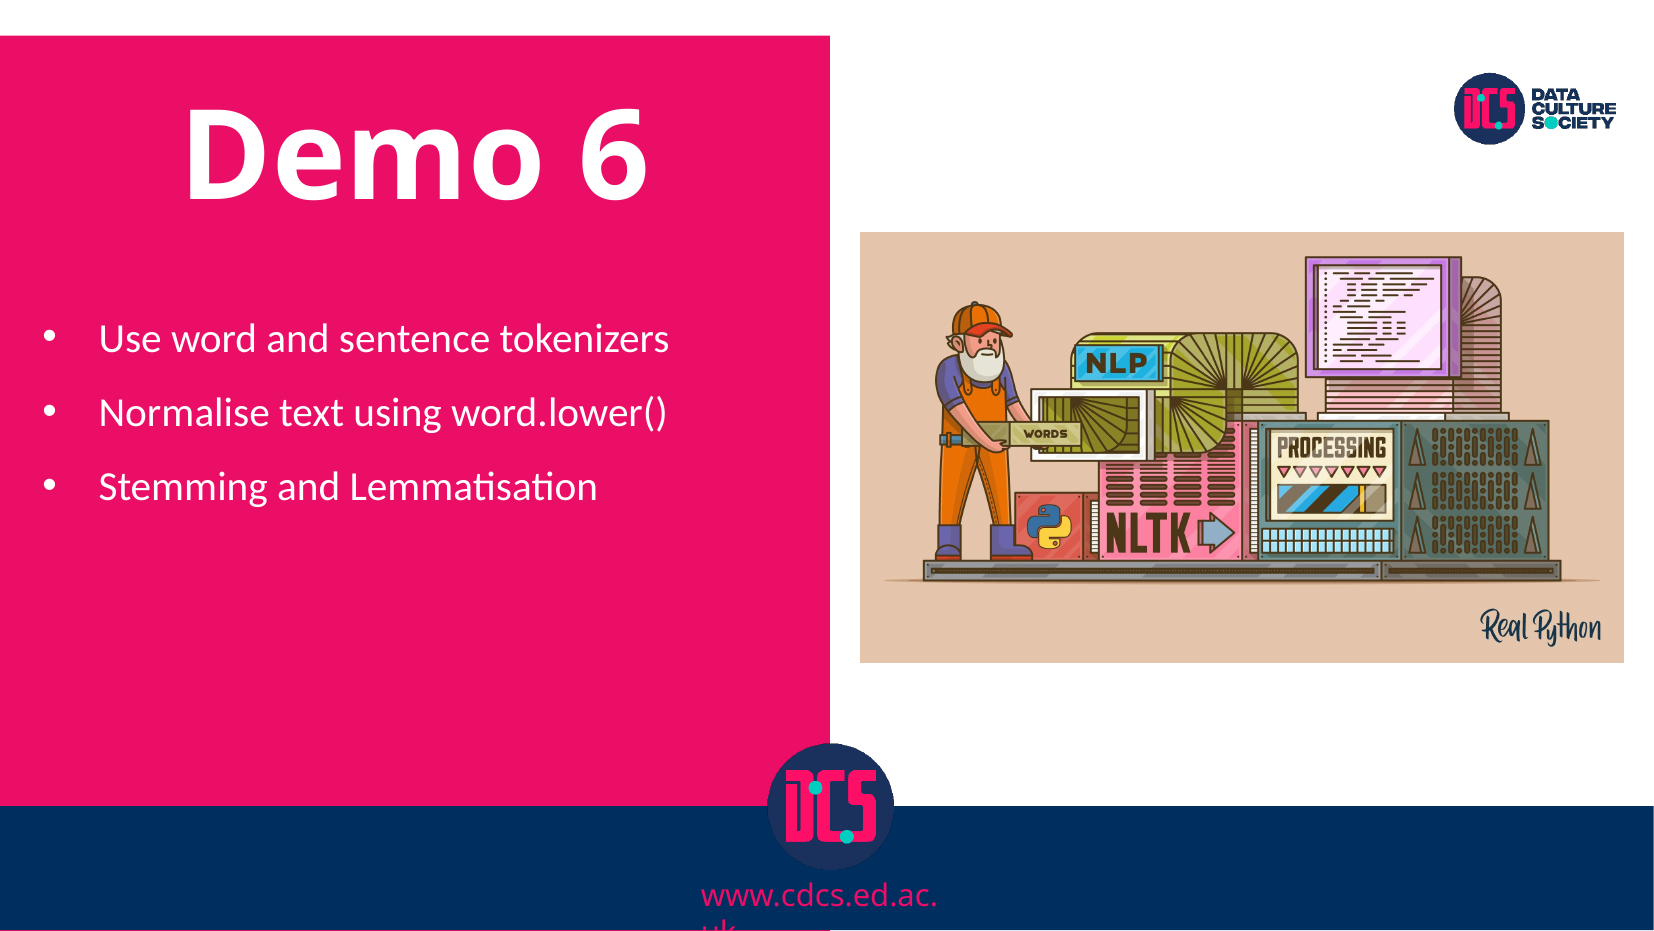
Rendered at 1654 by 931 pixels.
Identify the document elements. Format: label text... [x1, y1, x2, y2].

picture [1444, 3, 1654, 214]
text_box www.cdcs.ed.ac.uk [686, 868, 968, 931]
text_box [905, 805, 1654, 931]
text_box Demo 6 [54, 68, 776, 231]
text_box [0, 35, 831, 805]
text_box Use word and sentence tokenizers Normalise text using word.lower() Stemming and Lemmatisation [29, 279, 830, 516]
picture [755, 732, 905, 881]
picture [860, 232, 1624, 663]
text_box [0, 805, 755, 931]
